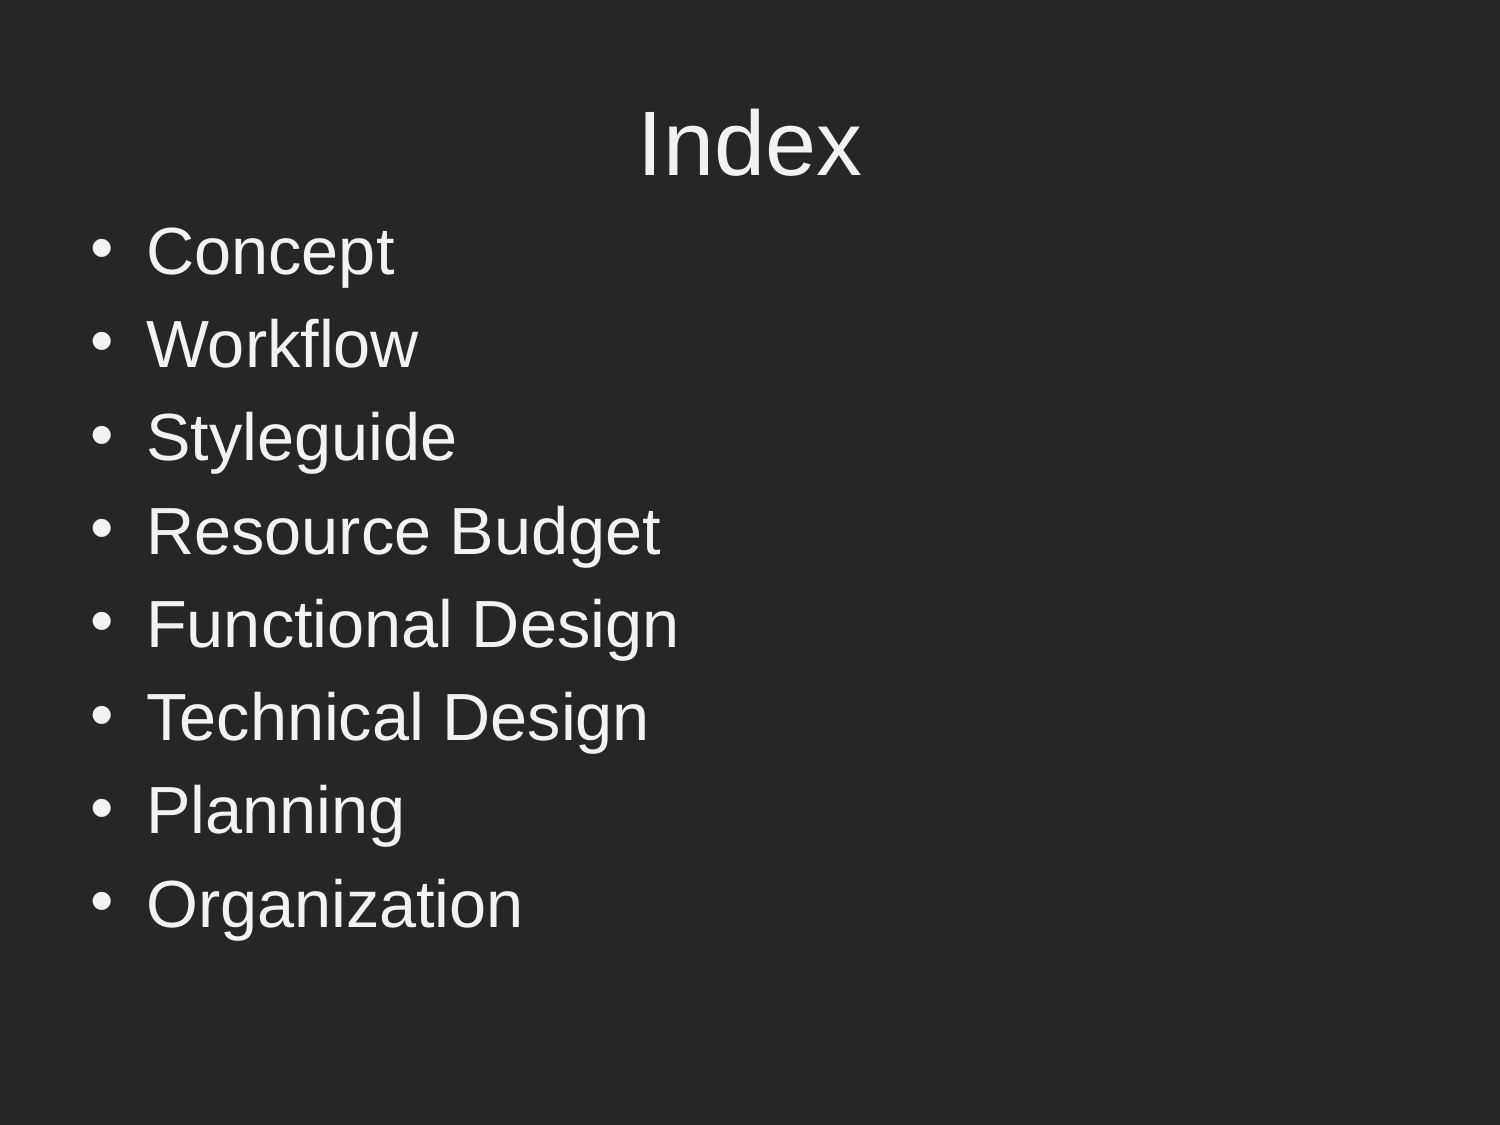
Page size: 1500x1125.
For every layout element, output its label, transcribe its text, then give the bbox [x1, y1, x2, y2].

list Concept Workflow Styleguide Resource Budget Functional Design Technical Design Planning Organization [75, 200, 1425, 1013]
title Index [75, 45, 1425, 200]
